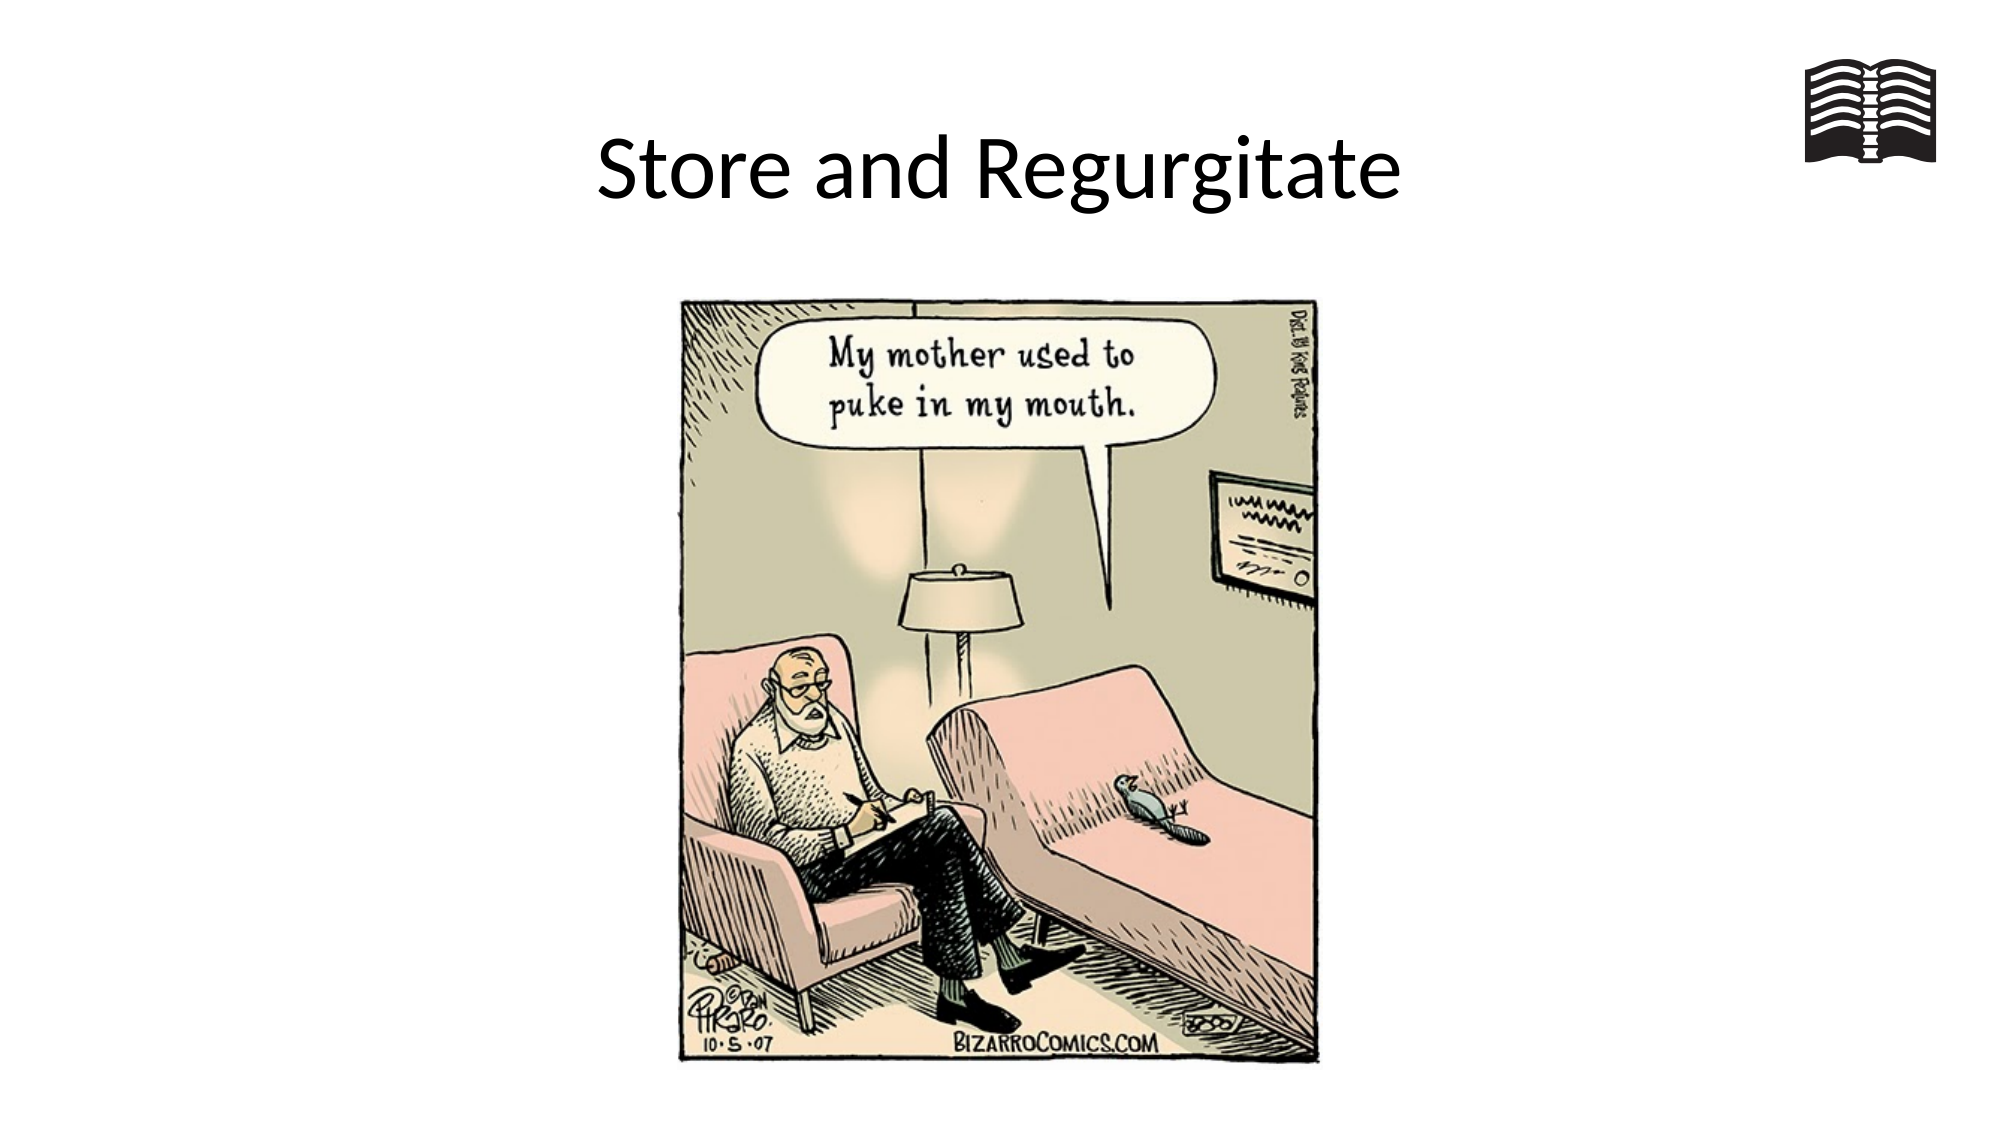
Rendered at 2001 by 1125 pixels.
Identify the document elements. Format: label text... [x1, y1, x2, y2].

picture [677, 297, 1323, 1070]
title Store and Regurgitate [137, 59, 1863, 278]
